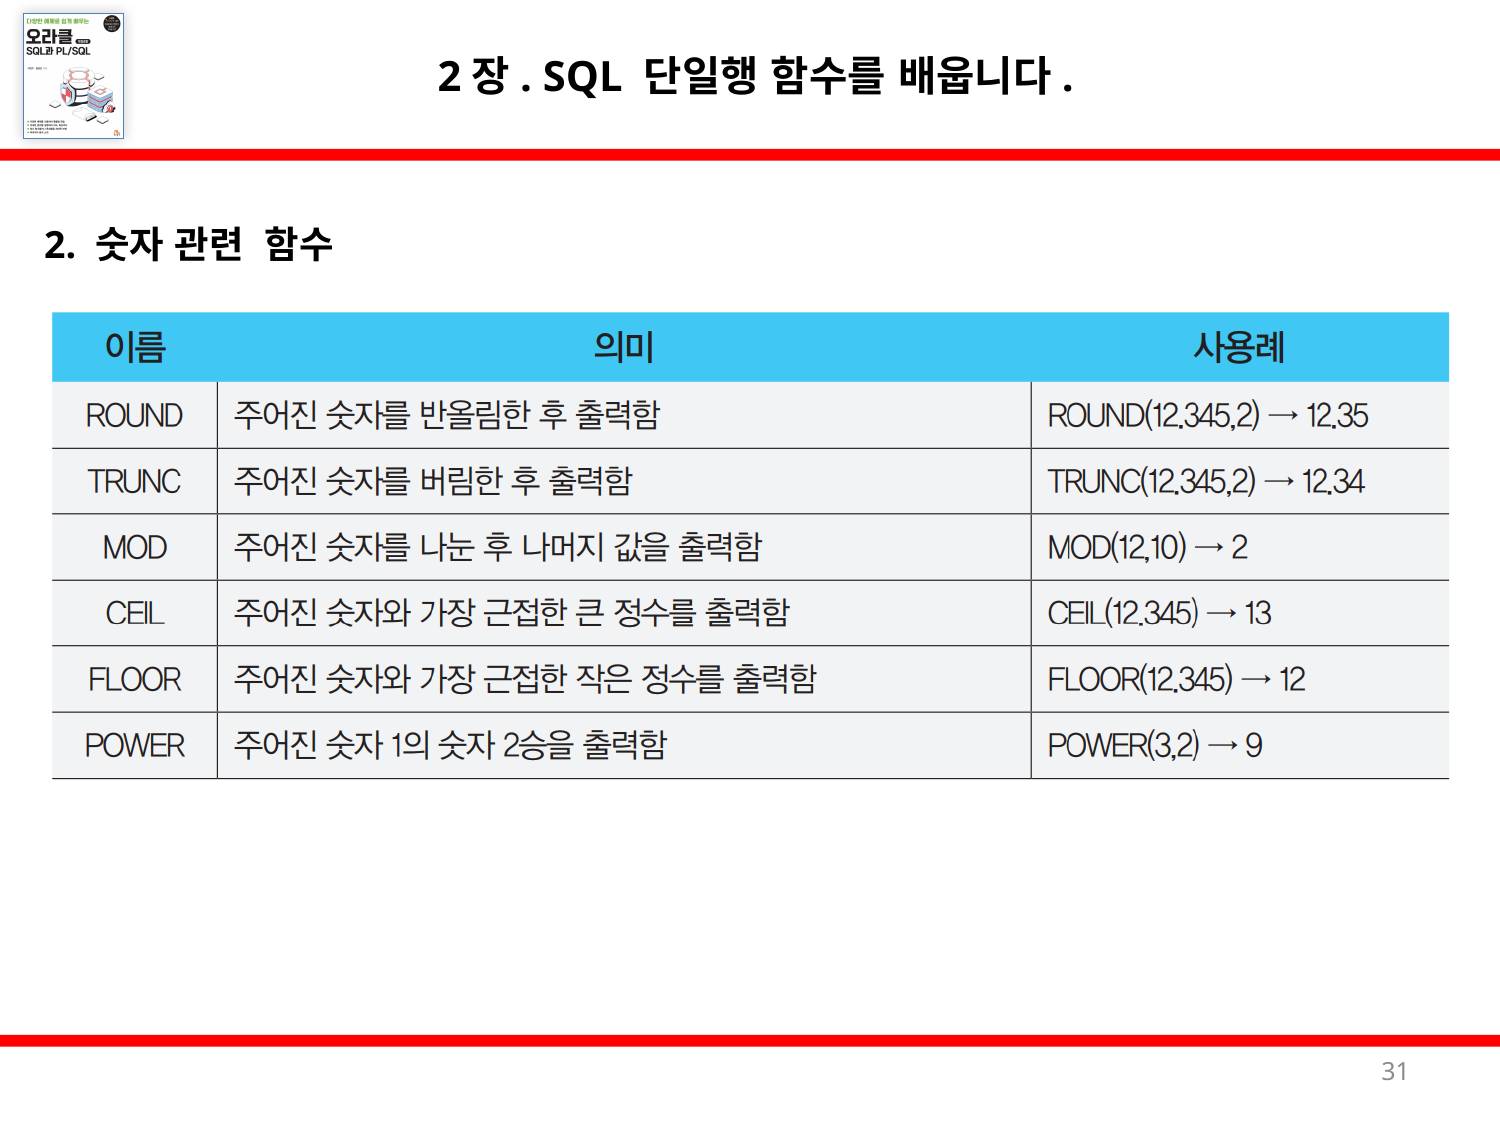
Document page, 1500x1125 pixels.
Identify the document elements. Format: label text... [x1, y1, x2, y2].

text_box 2장. SQL 단일행 함수를 배웁니다. [252, 0, 1260, 151]
picture [49, 310, 1451, 781]
text_box 2. 숫자 관련 함수 [27, 182, 894, 305]
text_box [0, 147, 1500, 163]
text_box [0, 1033, 1500, 1049]
picture [23, 13, 125, 140]
slide_number 31 [1074, 1042, 1425, 1103]
